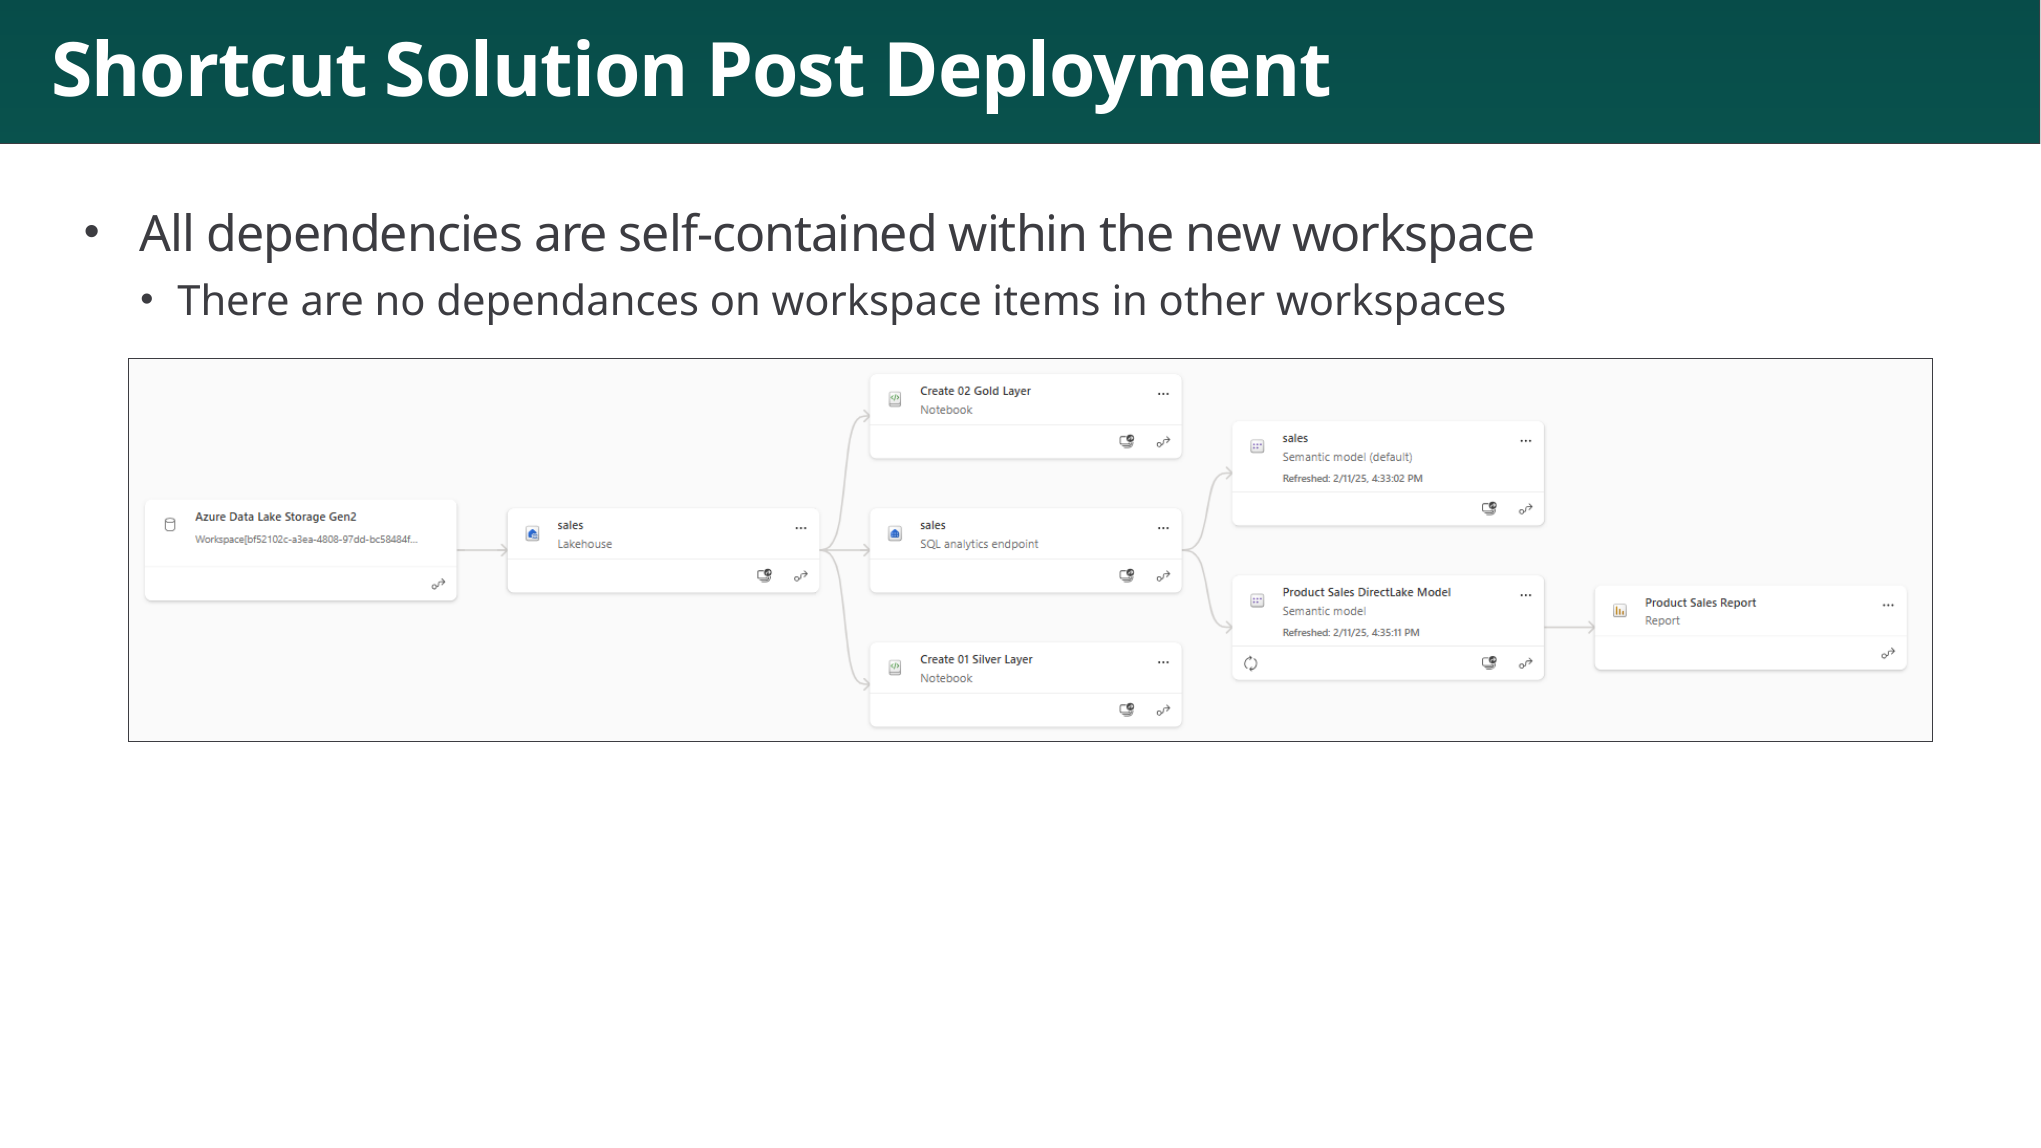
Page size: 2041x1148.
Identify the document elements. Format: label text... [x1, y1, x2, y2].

list All dependencies are self-contained within the new workspace There are no dependances on workspace items in other workspaces [83, 201, 1988, 326]
title Shortcut Solution Post Deployment [51, 31, 1988, 113]
picture [128, 358, 1933, 743]
